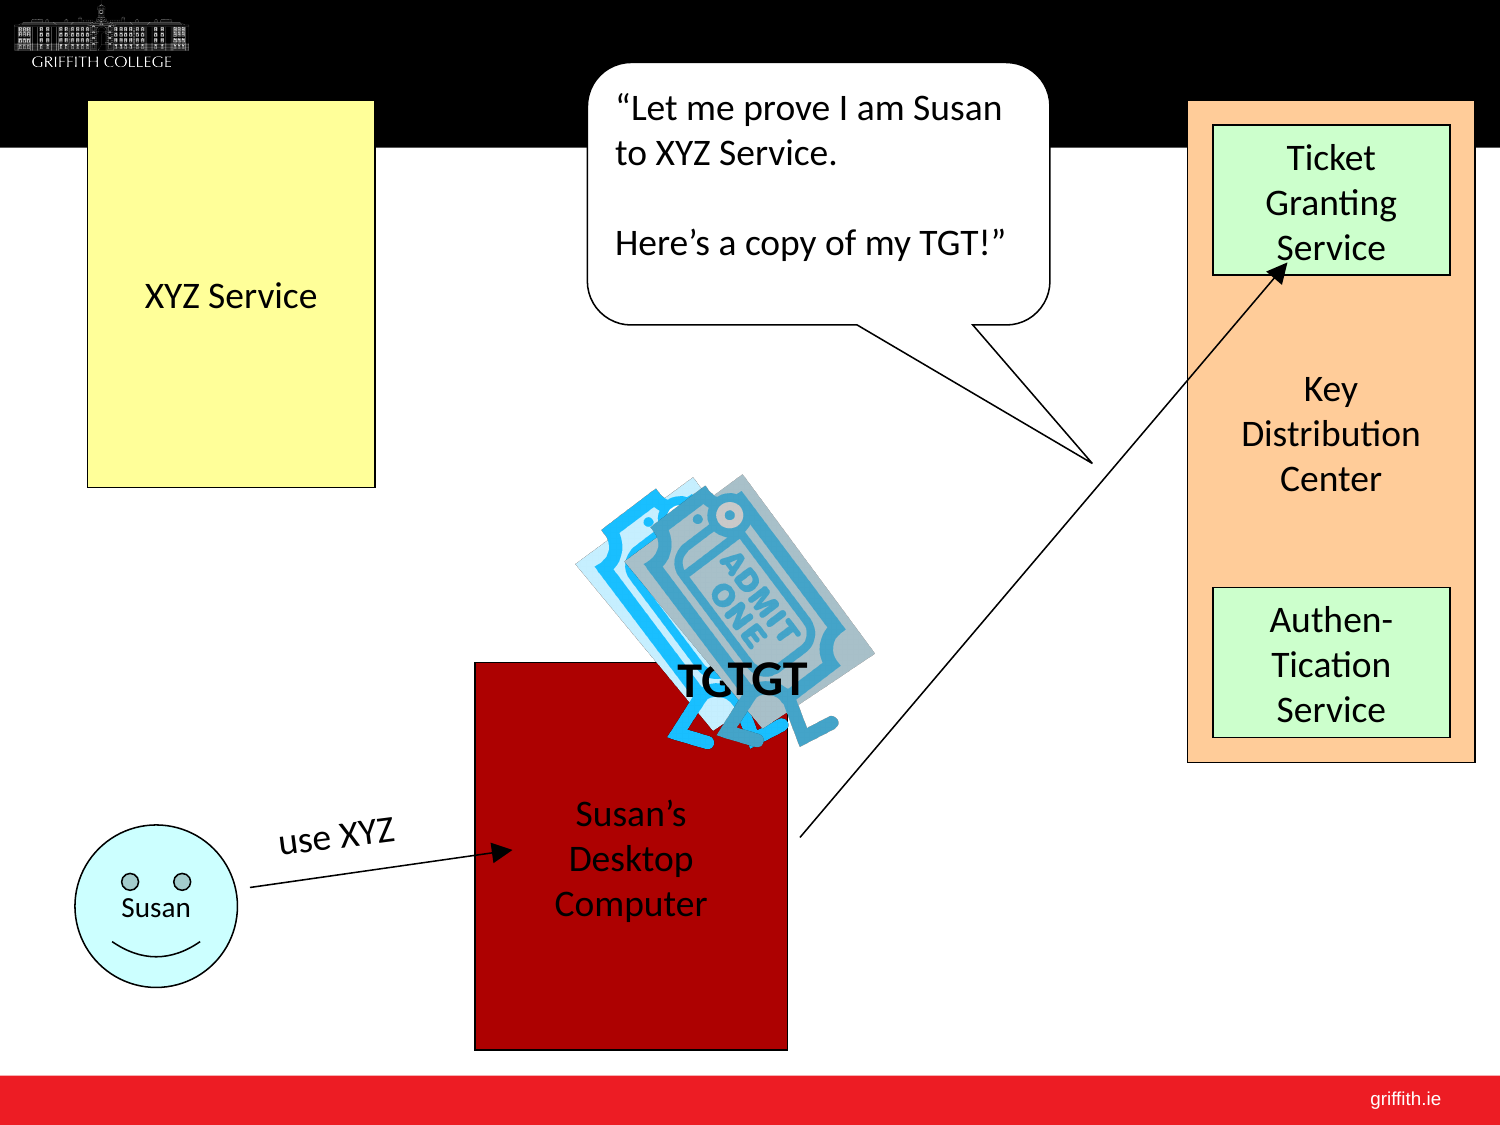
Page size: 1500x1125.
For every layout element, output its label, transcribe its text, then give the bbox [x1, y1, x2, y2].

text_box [574, 477, 620, 751]
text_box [1187, 99, 1476, 763]
text_box XYZ Service [87, 99, 375, 488]
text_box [249, 849, 513, 888]
text_box “Let me prove I am Susan to XYZ Service. Here’s a copy of my TGT!” [587, 62, 1050, 325]
text_box use XYZ [259, 787, 466, 848]
picture [0, 0, 206, 109]
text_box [799, 262, 1288, 838]
text_box Susan [74, 824, 238, 988]
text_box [624, 474, 876, 748]
text_box Susan’s Desktop Computer [474, 662, 788, 1050]
